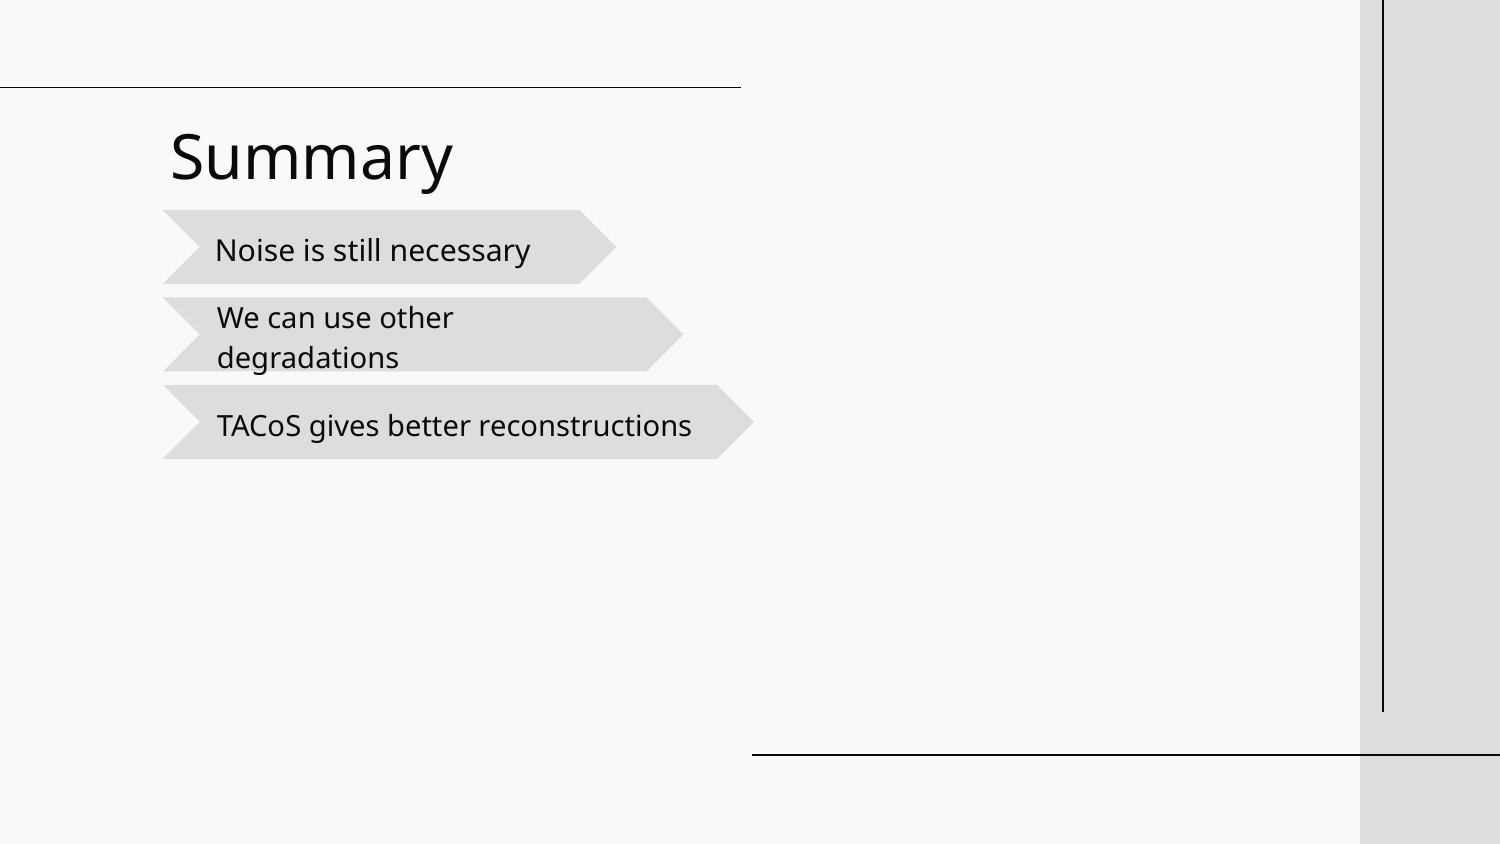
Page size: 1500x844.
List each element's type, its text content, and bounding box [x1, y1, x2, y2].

text_box TACoS gives better reconstructions [162, 384, 755, 459]
text_box We can use other degradations [162, 297, 684, 372]
title Summary [155, 102, 954, 211]
text_box Noise is still necessary [162, 209, 617, 284]
